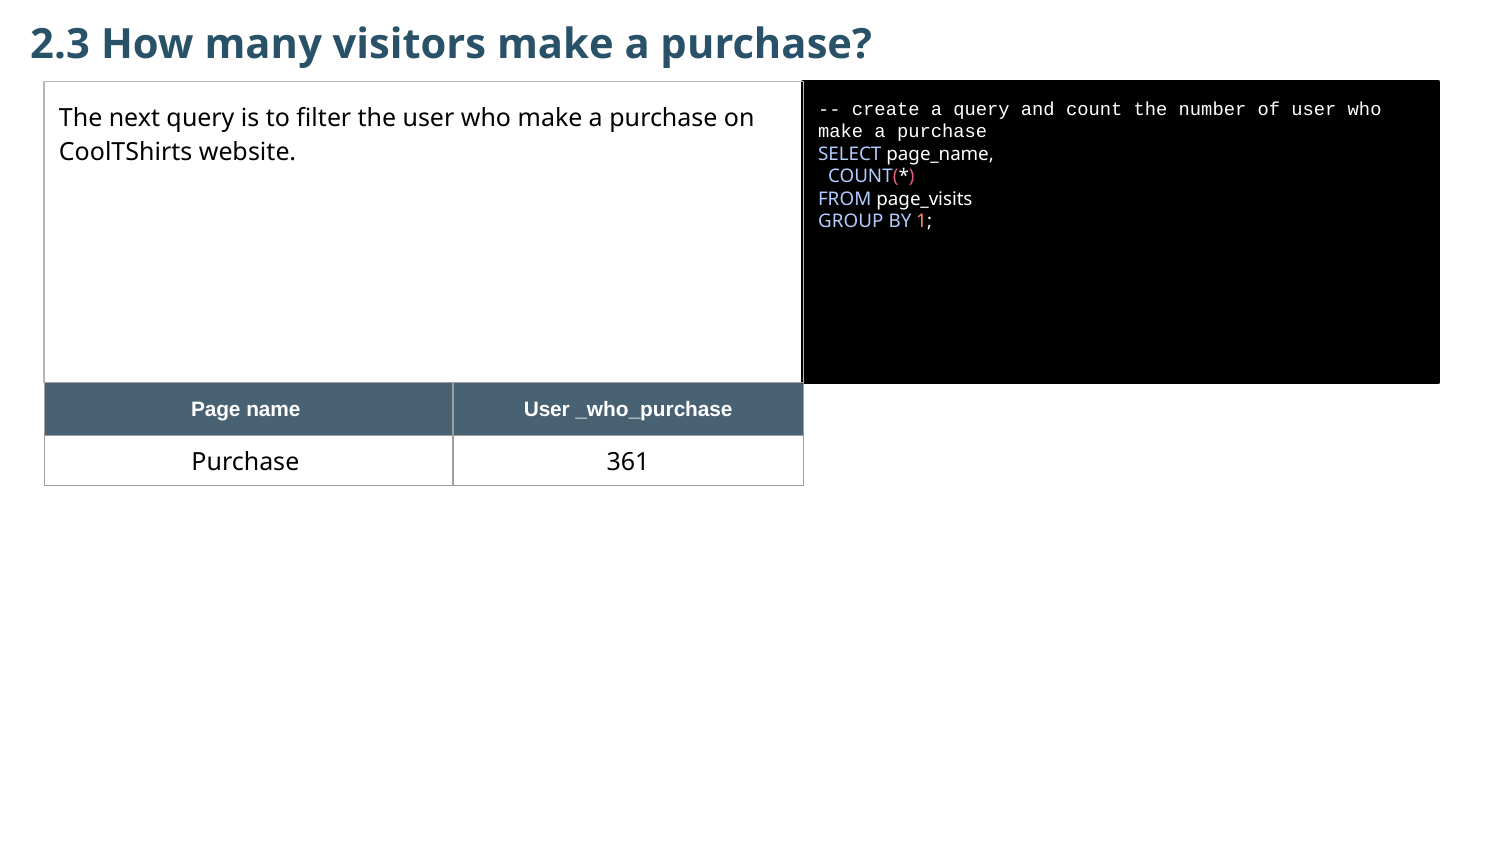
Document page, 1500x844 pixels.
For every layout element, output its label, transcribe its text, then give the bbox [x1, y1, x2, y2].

text_box 2.3 How many visitors make a purchase? [15, 0, 1413, 82]
table_cell 361 [454, 436, 803, 485]
text_box The next query is to filter the user who make a purchase on CoolTShirts website. [43, 81, 804, 382]
table_cell Purchase [45, 436, 452, 485]
table_header User _who_purchase [454, 383, 803, 435]
text_box -- create a query and count the number of user who make a purchase SELECT page_name, COUNT(*) FROM page_visits GROUP BY 1; [801, 80, 1440, 384]
table_header Page name [45, 383, 452, 435]
